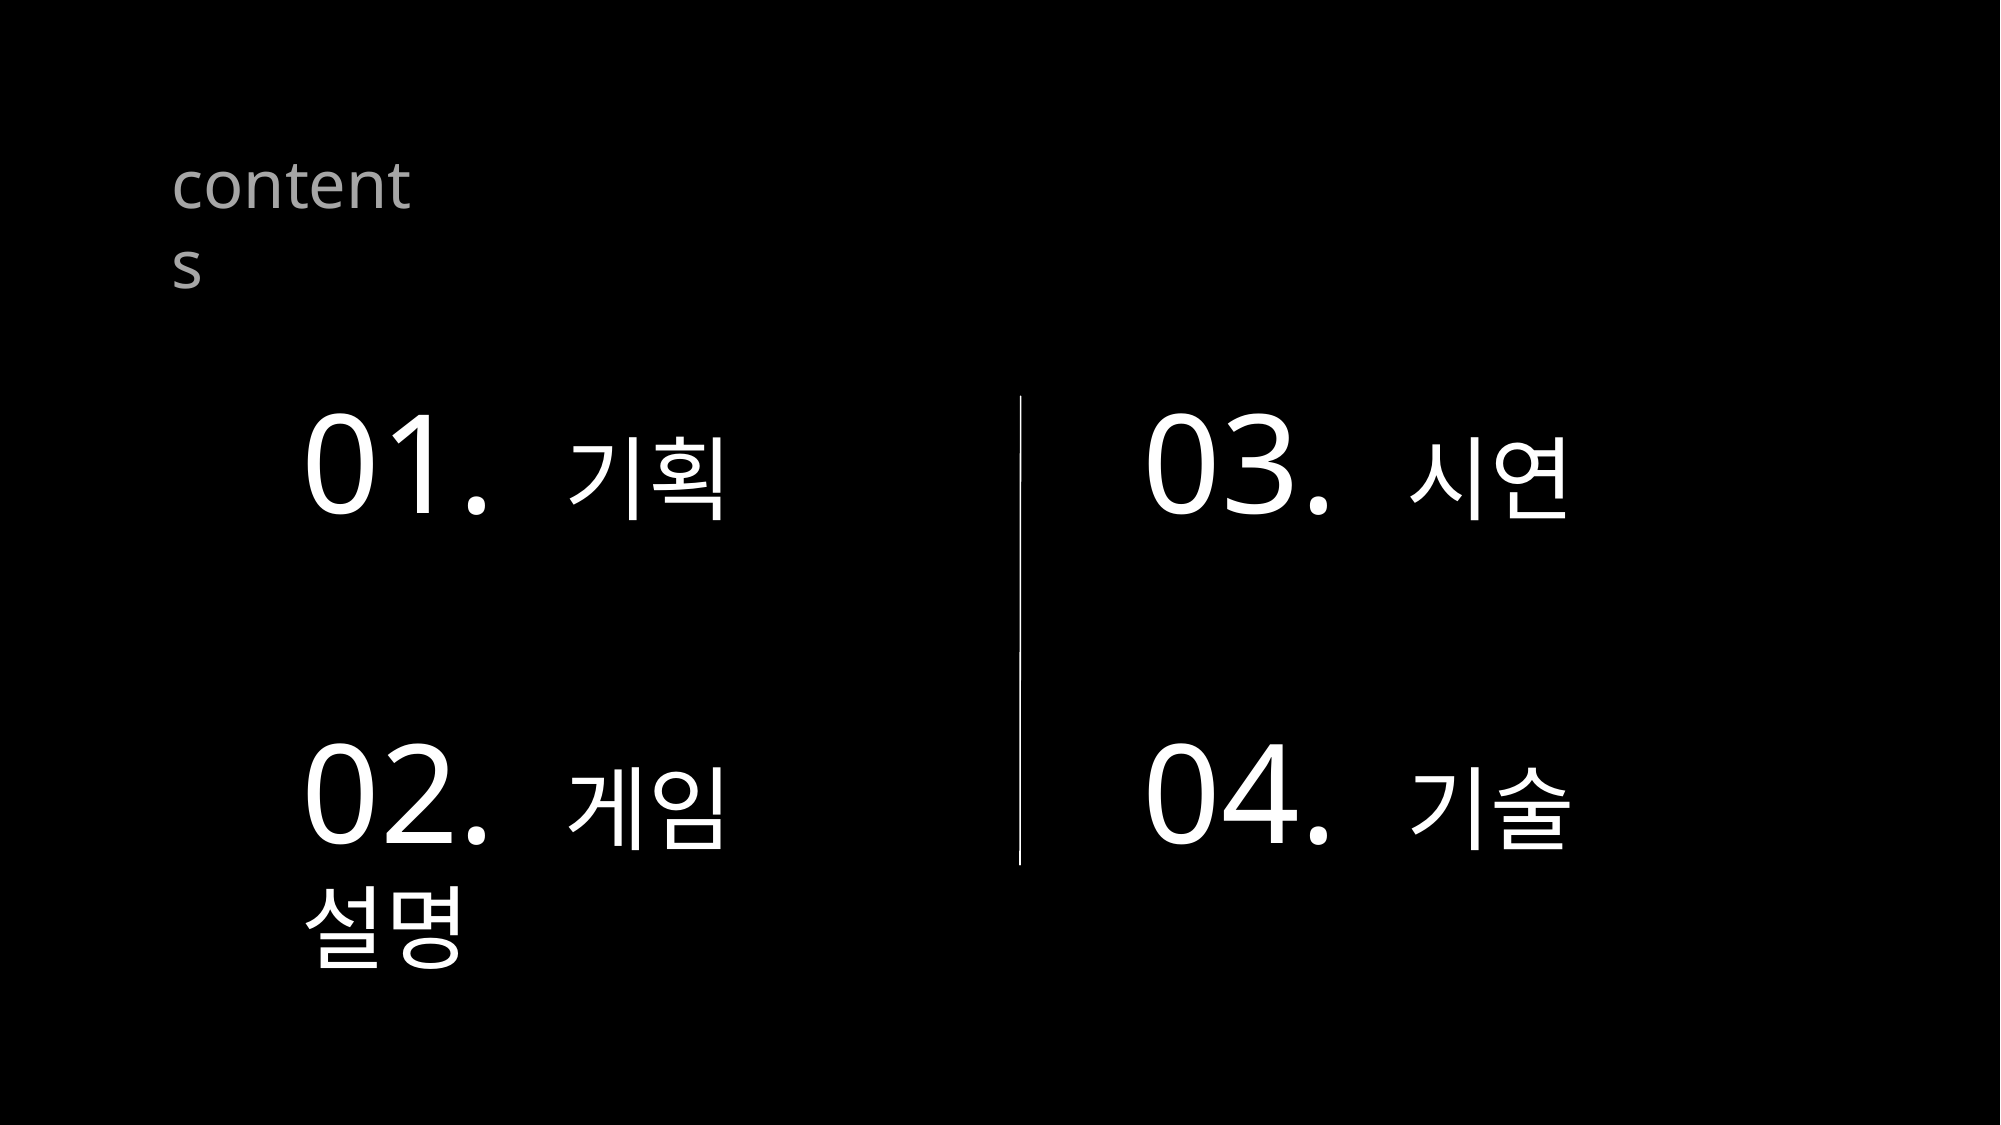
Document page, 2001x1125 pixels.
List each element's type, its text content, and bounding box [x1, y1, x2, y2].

text_box 01. 기획 02. 게임 설명 [286, 368, 942, 988]
text_box contents [156, 134, 432, 310]
text_box 03. 시연 04. 기술 [1128, 368, 1782, 878]
